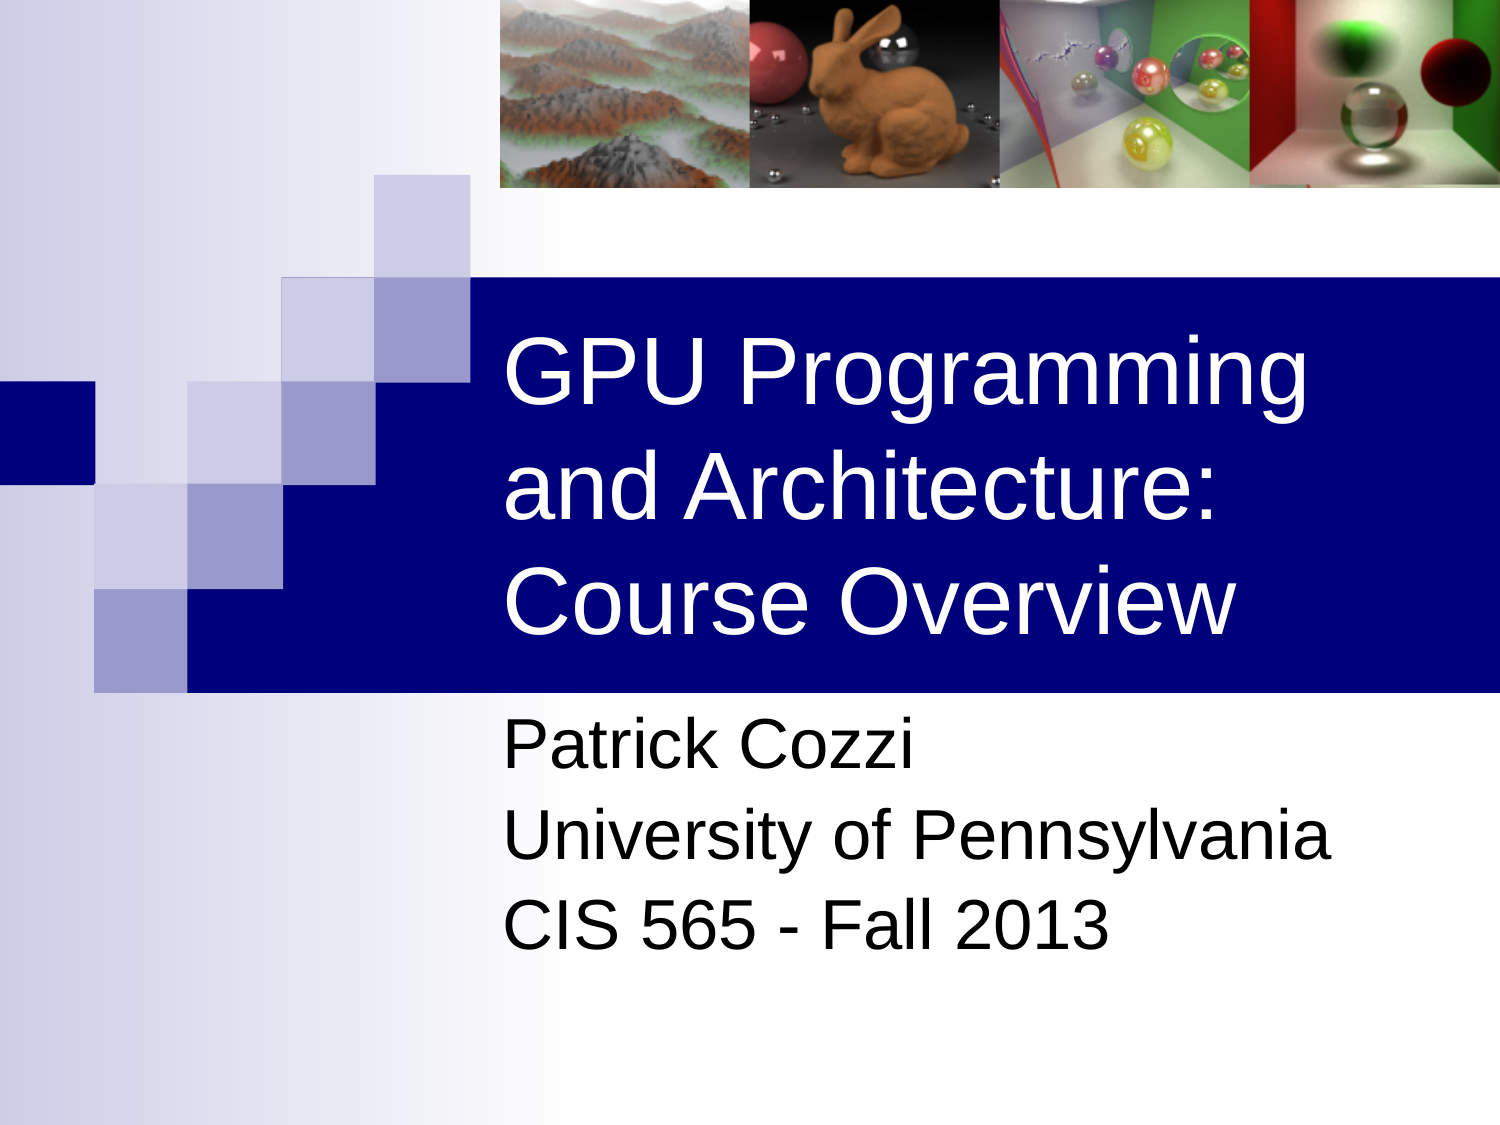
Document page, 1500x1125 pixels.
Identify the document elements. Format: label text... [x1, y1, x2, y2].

title GPU Programming and Architecture: Course Overview [487, 299, 1475, 663]
subtitle Patrick Cozzi University of Pennsylvania CIS 565 - Fall 2013 [487, 699, 1475, 988]
picture [499, 0, 1500, 188]
